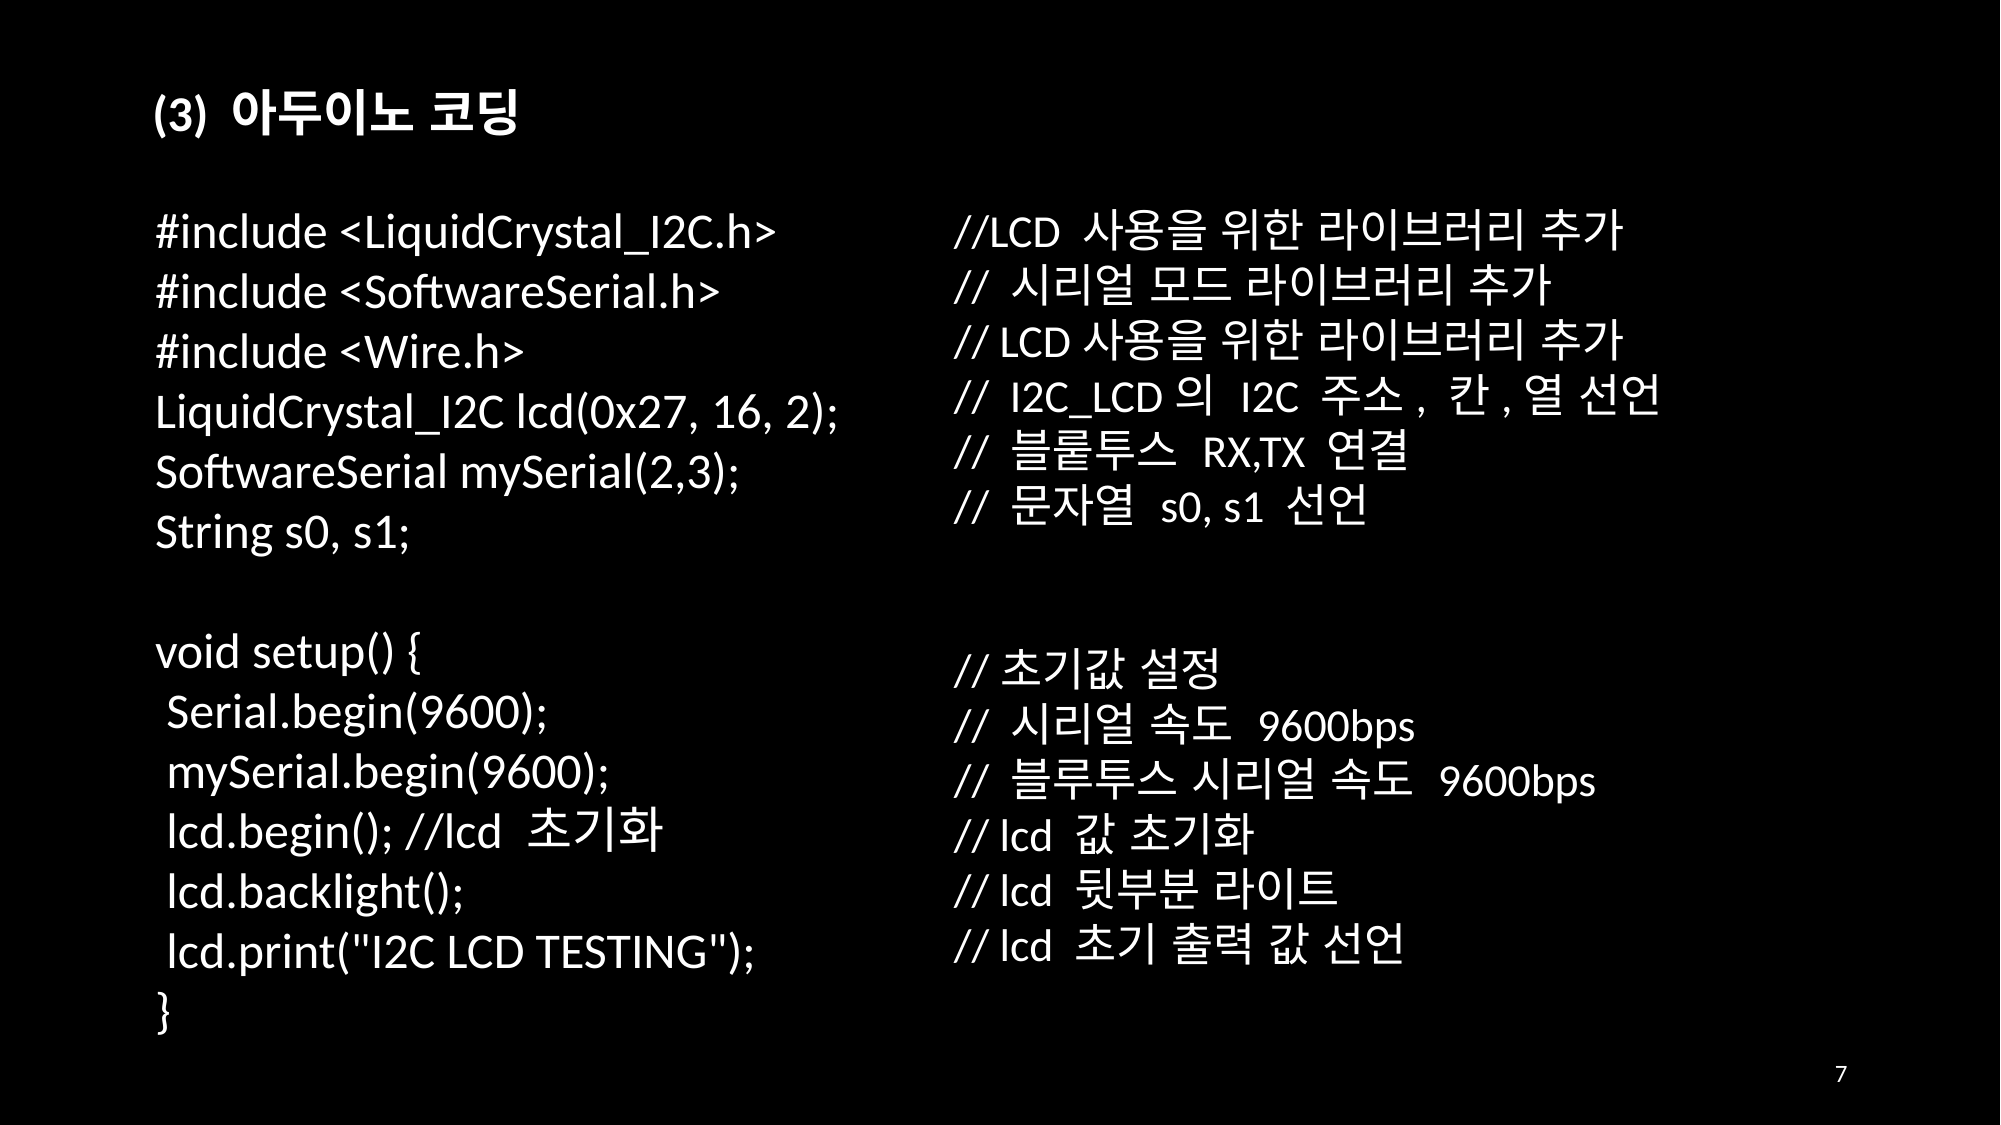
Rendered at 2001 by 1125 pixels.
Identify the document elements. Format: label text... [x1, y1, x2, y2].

text_box #include <LiquidCrystal_I2C.h> #include <SoftwareSerial.h> #include <Wire.h> LiquidCrystal_I2C lcd(0x27, 16, 2); SoftwareSerial mySerial(2,3); String s0, s1; void setup() { Serial.begin(9600); mySerial.begin(9600); lcd.begin(); //lcd 초기화 lcd.backlight(); lcd.print("I2C LCD TESTING"); } [140, 191, 855, 1092]
text_box (3) 아두이노 코딩 [137, 73, 643, 149]
text_box //LCD 사용을 위한 라이브러리 추가 // 시리얼 모드 라이브러리 추가 // LCD사용을 위한 라이브러리 추가 // I2C_LCD의 I2C 주소, 칸,열 선언 // 블뤁투스 RX,TX 연결 // 문자열 s0, s1 선언 //초기값 설정 // 시리얼 속도 9600bps // 블루투스 시리얼 속도 9600bps // lcd 값 초기화 // lcd 뒷부분 라이트 // lcd 초기 출력 값 선언 [939, 193, 1678, 979]
slide_number 7 [1412, 1042, 1863, 1103]
